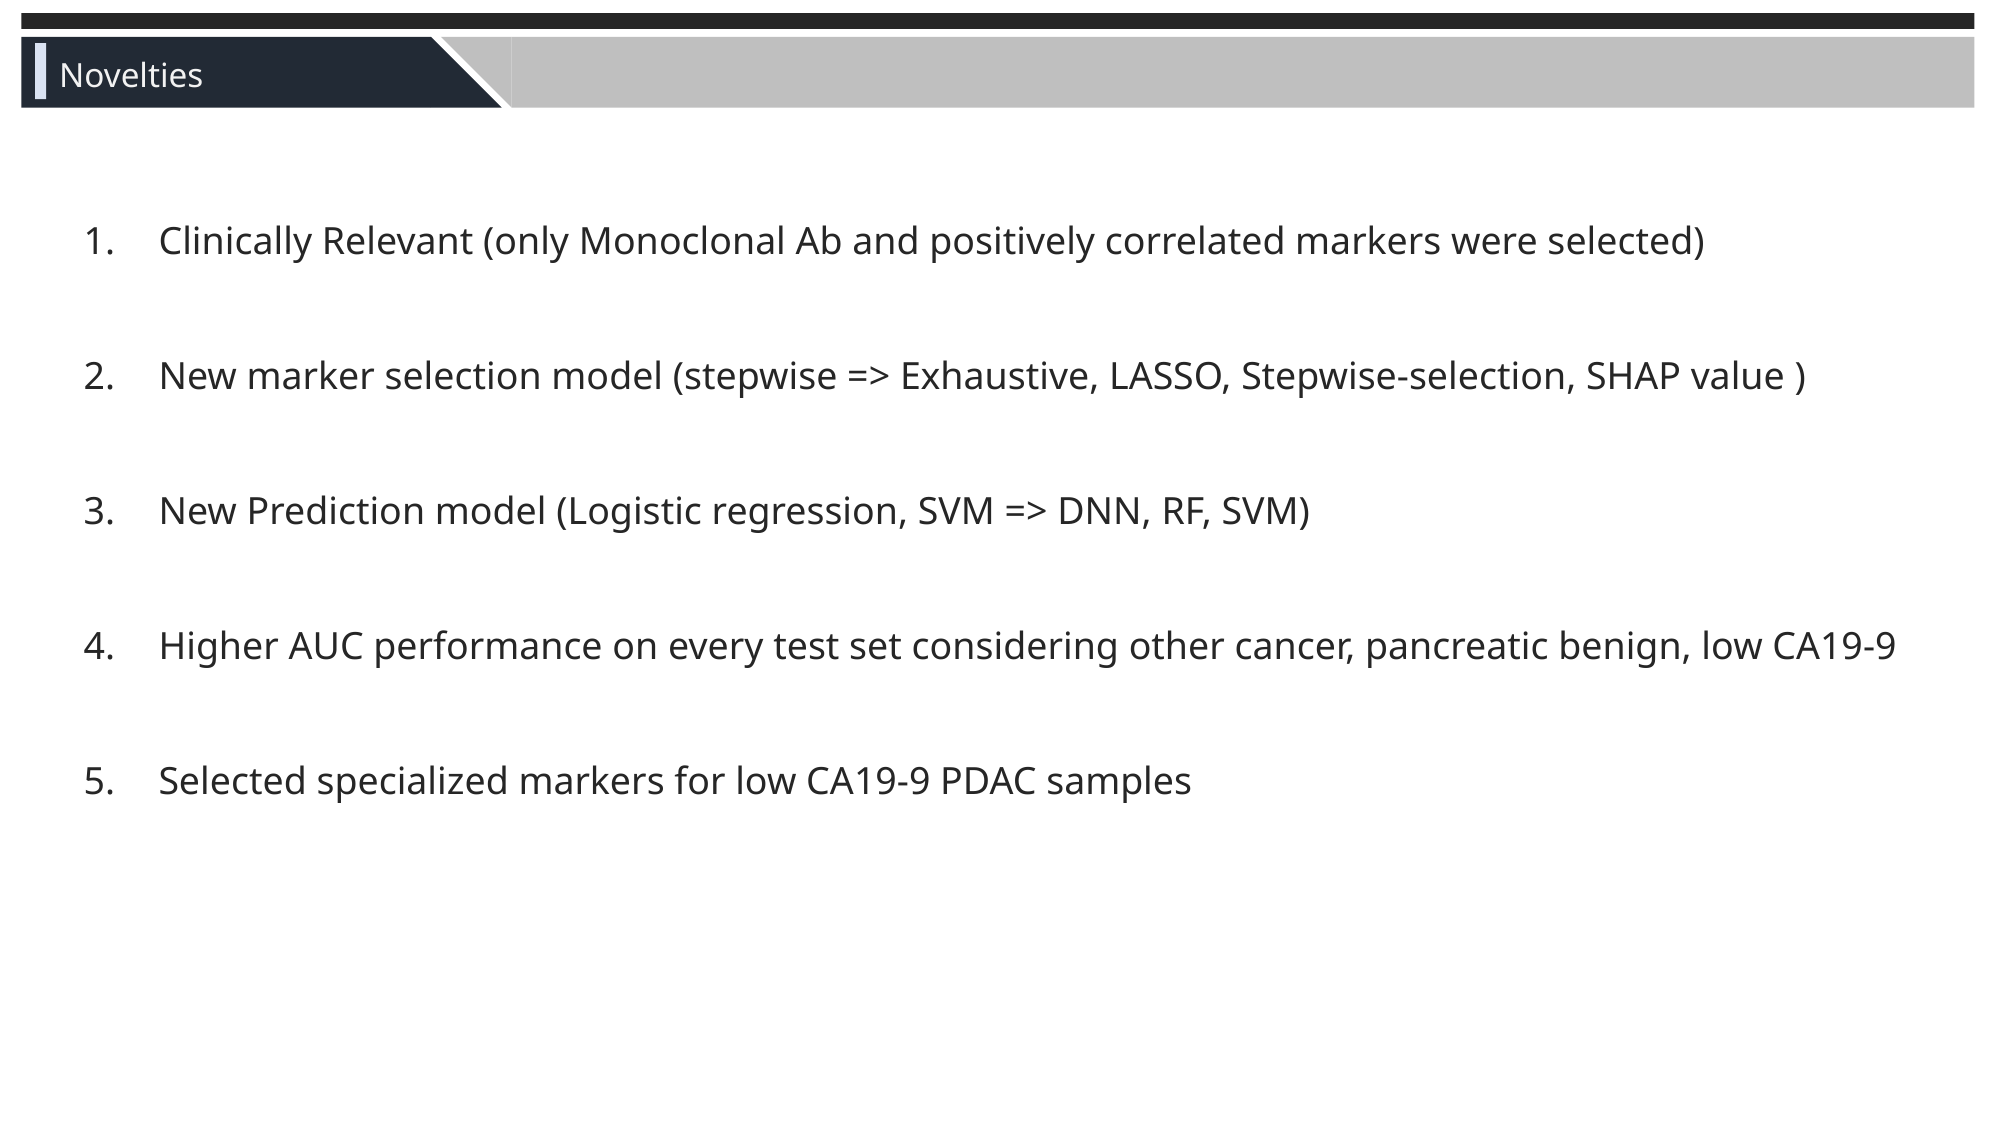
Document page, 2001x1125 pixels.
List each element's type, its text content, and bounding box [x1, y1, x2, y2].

text_box [429, 34, 440, 74]
text_box [20, 36, 429, 109]
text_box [440, 36, 1975, 108]
text_box Novelties [44, 46, 344, 102]
text_box [20, 12, 1975, 30]
text_box Clinically Relevant (only Monoclonal Ab and positively correlated markers were selected) New marker selection model (stepwise => Exhaustive, LASSO, Stepwise-selection, SHAP value ) New Prediction model (Logistic regression, SVM => DNN, RF, SVM) Higher AUC performance on every test set considering other cancer, pancreatic benign, low CA19-9 Selected specialized markers for low CA19-9 PDAC samples [68, 74, 2000, 810]
text_box [34, 42, 47, 100]
